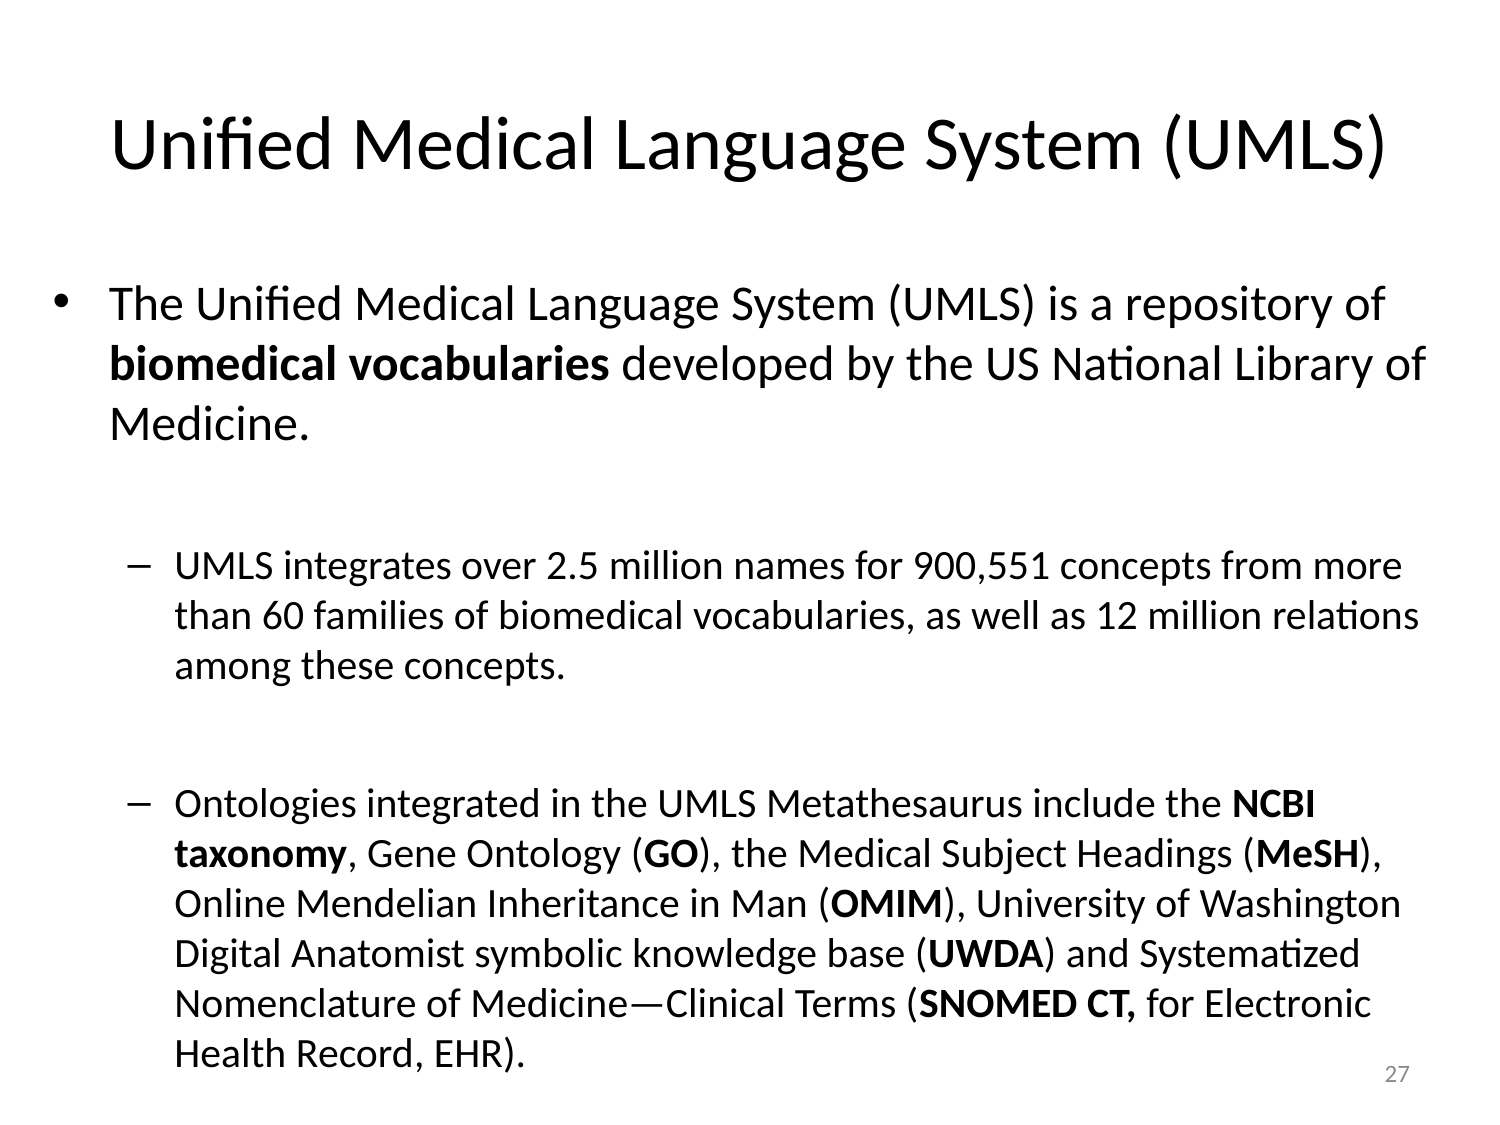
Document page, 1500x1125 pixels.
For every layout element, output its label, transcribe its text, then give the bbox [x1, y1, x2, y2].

slide_number 27 [1074, 1042, 1425, 1103]
title Unified Medical Language System (UMLS) [75, 45, 1425, 233]
list The Unified Medical Language System (UMLS) is a repository of biomedical vocabularies developed by the US National Library of Medicine. UMLS integrates over 2.5 million names for 900,551 concepts from more than 60 families of biomedical vocabularies, as well as 12 million relations among these concepts. Ontologies integrated in the UMLS Metathesaurus include the NCBI taxonomy, Gene Ontology (GO), the Medical Subject Headings (MeSH), Online Mendelian Inheritance in Man (OMIM), University of Washington Digital Anatomist symbolic knowledge base (UWDA) and Systematized Nomenclature of Medicine—Clinical Terms (SNOMED CT, for Electronic Health Record, EHR). [37, 262, 1450, 1038]
